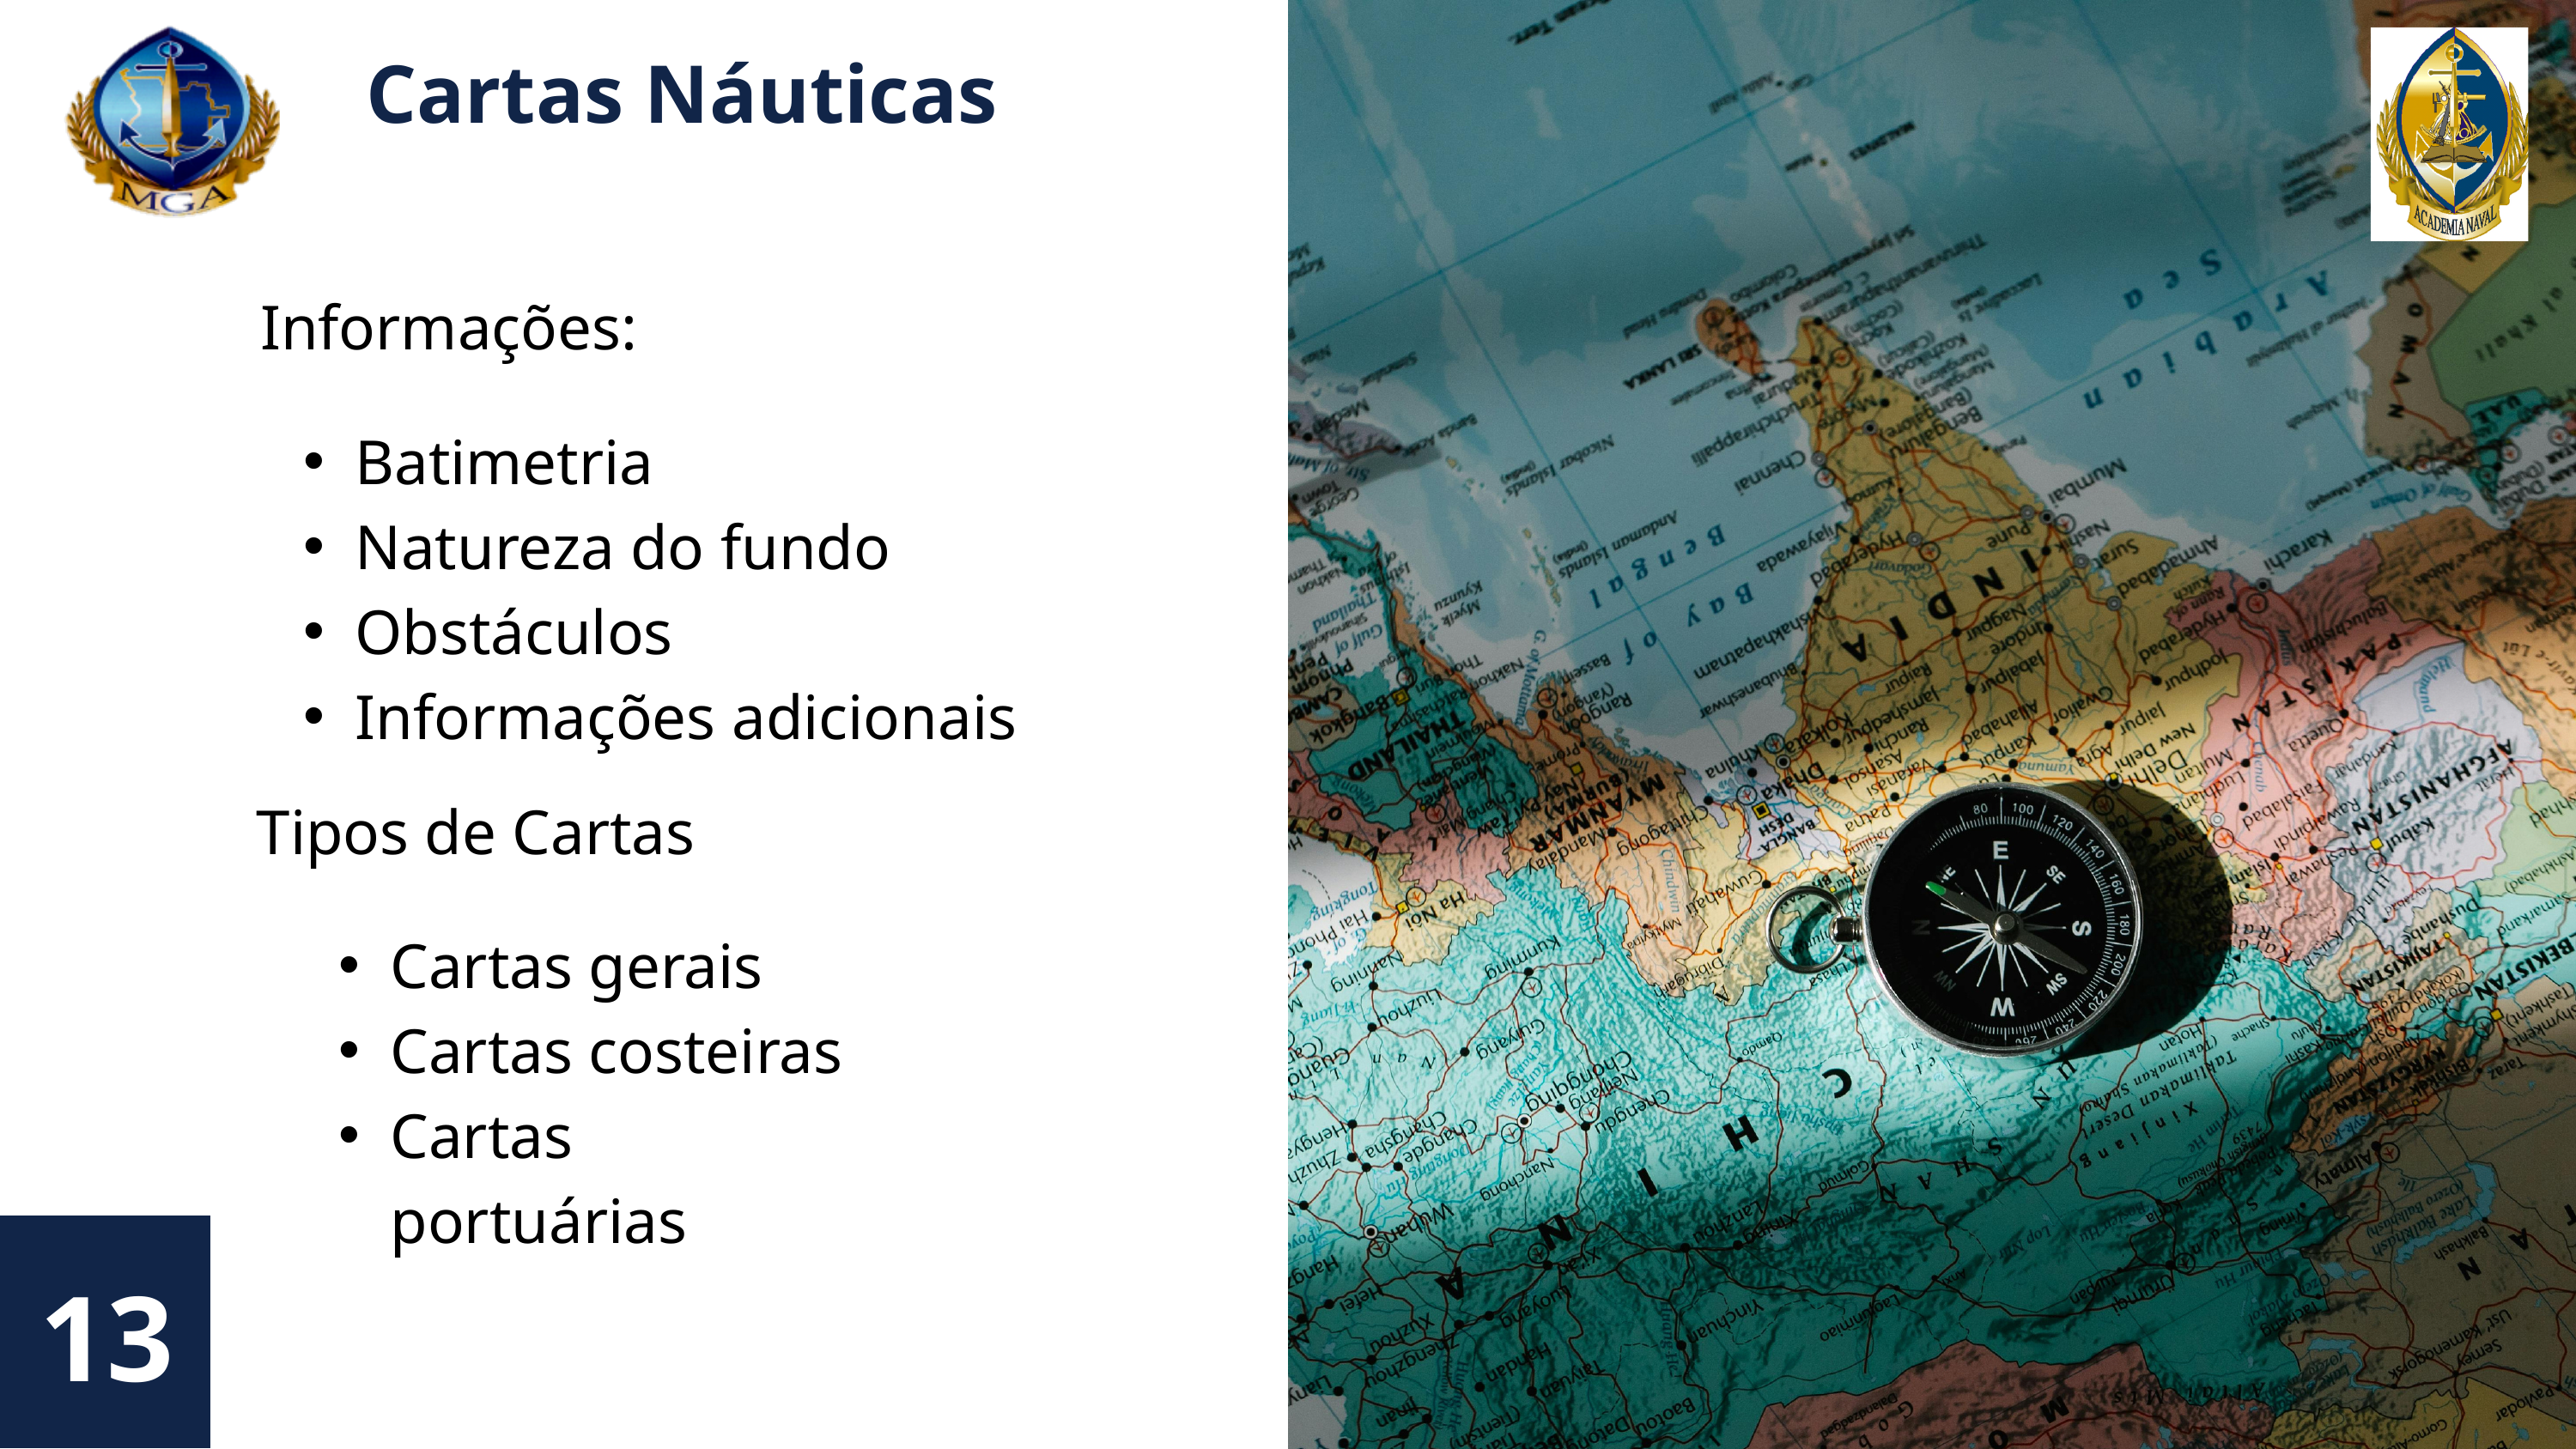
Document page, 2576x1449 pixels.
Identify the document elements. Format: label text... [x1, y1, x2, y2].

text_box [0, 1215, 210, 1449]
text_box Informações: [62, 276, 836, 362]
text_box Cartas gerais Cartas costeiras Cartas portuárias [287, 915, 882, 1341]
text_box [62, 23, 280, 224]
text_box Batimetria Natureza do fundo Obstáculos Informações adicionais [252, 411, 1103, 838]
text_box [1287, 0, 2576, 1449]
text_box Tipos de Cartas [88, 780, 864, 866]
text_box Cartas Náuticas [366, 55, 1188, 140]
